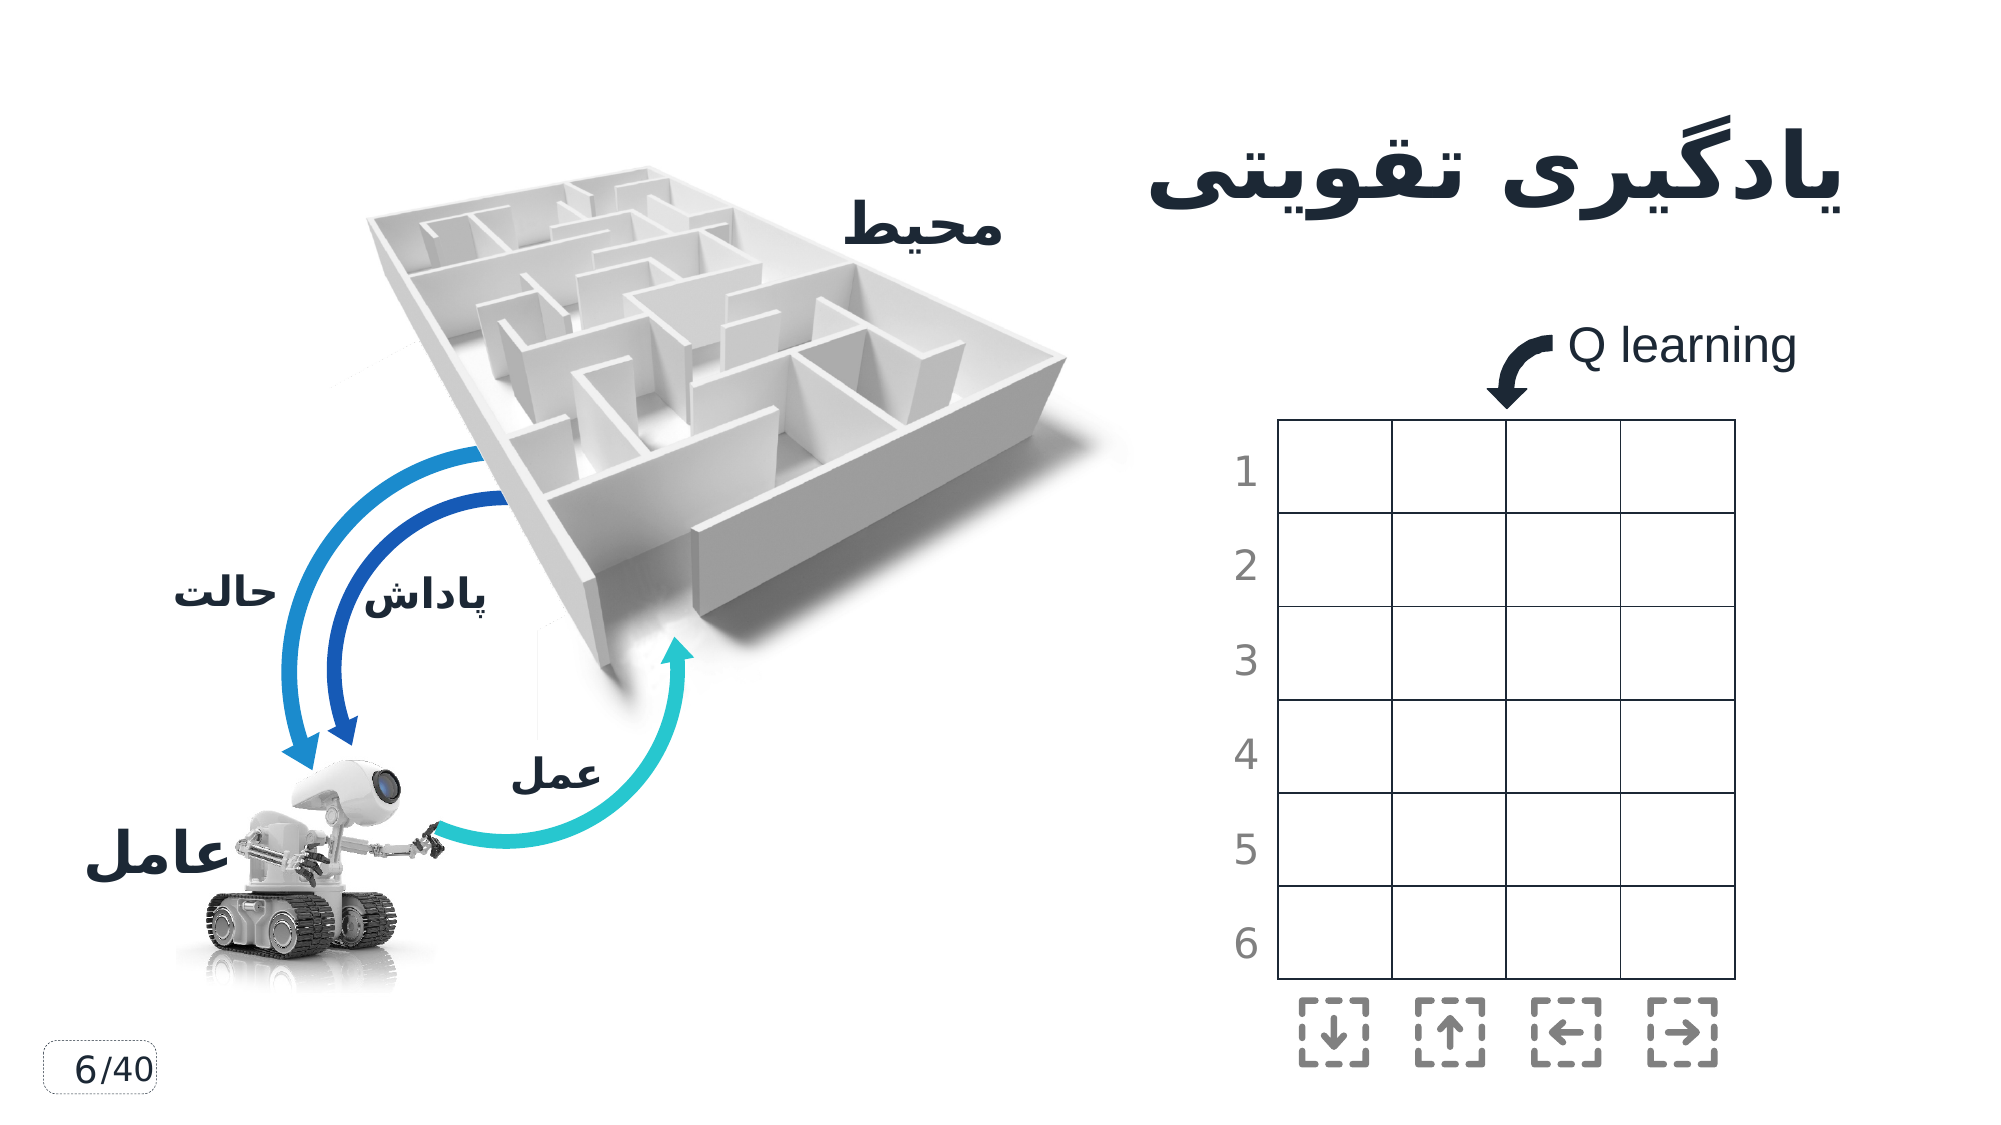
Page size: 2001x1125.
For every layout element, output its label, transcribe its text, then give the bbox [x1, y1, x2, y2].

table_cell [1507, 701, 1620, 792]
text_box عامل [68, 808, 170, 893]
table_header [1393, 421, 1505, 512]
table_cell [1393, 514, 1505, 606]
text_box [281, 539, 324, 737]
title یادگیری تقویتی [137, 59, 1863, 278]
table_cell [1279, 607, 1391, 699]
text_box [1298, 1023, 1306, 1042]
table_cell [1621, 514, 1734, 606]
text_box [1673, 997, 1692, 1004]
text_box [1465, 997, 1486, 1018]
text_box [1647, 997, 1668, 1018]
table_cell [1393, 701, 1505, 792]
text_box Q learning [1552, 304, 1813, 380]
text_box [488, 749, 667, 849]
text_box [1697, 1047, 1718, 1068]
text_box [1349, 997, 1370, 1018]
table_cell [1279, 701, 1391, 792]
text_box [1486, 334, 1553, 410]
text_box [1362, 1023, 1370, 1042]
text_box [1465, 1047, 1486, 1068]
text_box 4 [1222, 720, 1275, 786]
text_box [1325, 997, 1343, 1004]
text_box [1581, 1047, 1602, 1068]
table_cell [1393, 794, 1505, 885]
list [175, 739, 484, 1003]
table_cell [1279, 887, 1391, 978]
text_box [1298, 997, 1319, 1018]
text_box [1441, 1060, 1459, 1068]
text_box [1436, 1014, 1464, 1050]
text_box [1325, 1060, 1343, 1068]
text_box [1415, 1047, 1435, 1068]
picture [329, 142, 1134, 740]
text_box [1581, 997, 1602, 1018]
table_cell [1507, 514, 1620, 606]
text_box 6 [1223, 909, 1275, 975]
table_cell [1279, 514, 1391, 606]
text_box 5 [1223, 815, 1275, 881]
table_cell [1393, 887, 1505, 978]
text_box [1415, 997, 1435, 1018]
text_box حالت [157, 557, 294, 623]
text_box [1349, 1047, 1370, 1068]
text_box [1594, 1023, 1602, 1042]
text_box [1531, 1047, 1551, 1068]
text_box [1531, 1023, 1538, 1042]
text_box [1320, 1014, 1348, 1050]
text_box [1673, 1060, 1692, 1068]
table_header [1279, 421, 1391, 512]
table_cell [1621, 701, 1734, 792]
text_box [1531, 997, 1551, 1018]
text_box 1 [1230, 436, 1275, 502]
slide_number 6 [0, 1038, 113, 1099]
table_cell [1507, 794, 1620, 885]
text_box [1548, 1019, 1584, 1046]
table_cell [1621, 607, 1734, 699]
table_cell [1279, 794, 1391, 885]
table_cell [1621, 794, 1734, 885]
text_box [1710, 1023, 1718, 1042]
table_cell [1507, 887, 1620, 978]
text_box [1557, 1060, 1576, 1068]
text_box [1298, 1047, 1319, 1068]
table_header [1621, 421, 1734, 512]
text_box [1557, 997, 1576, 1004]
text_box [1664, 1019, 1700, 1046]
table_cell [1507, 607, 1620, 699]
text_box [1647, 1023, 1654, 1042]
text_box [1647, 1047, 1668, 1068]
text_box عمل [495, 749, 619, 805]
text_box [1441, 997, 1459, 1004]
text_box [1415, 1023, 1422, 1042]
text_box 2 [1225, 531, 1275, 597]
table_header [1507, 421, 1620, 512]
text_box 3 [1221, 626, 1275, 691]
text_box [1478, 1023, 1486, 1042]
text_box [1697, 997, 1718, 1018]
table_cell [1393, 607, 1505, 699]
table_cell [1621, 887, 1734, 978]
